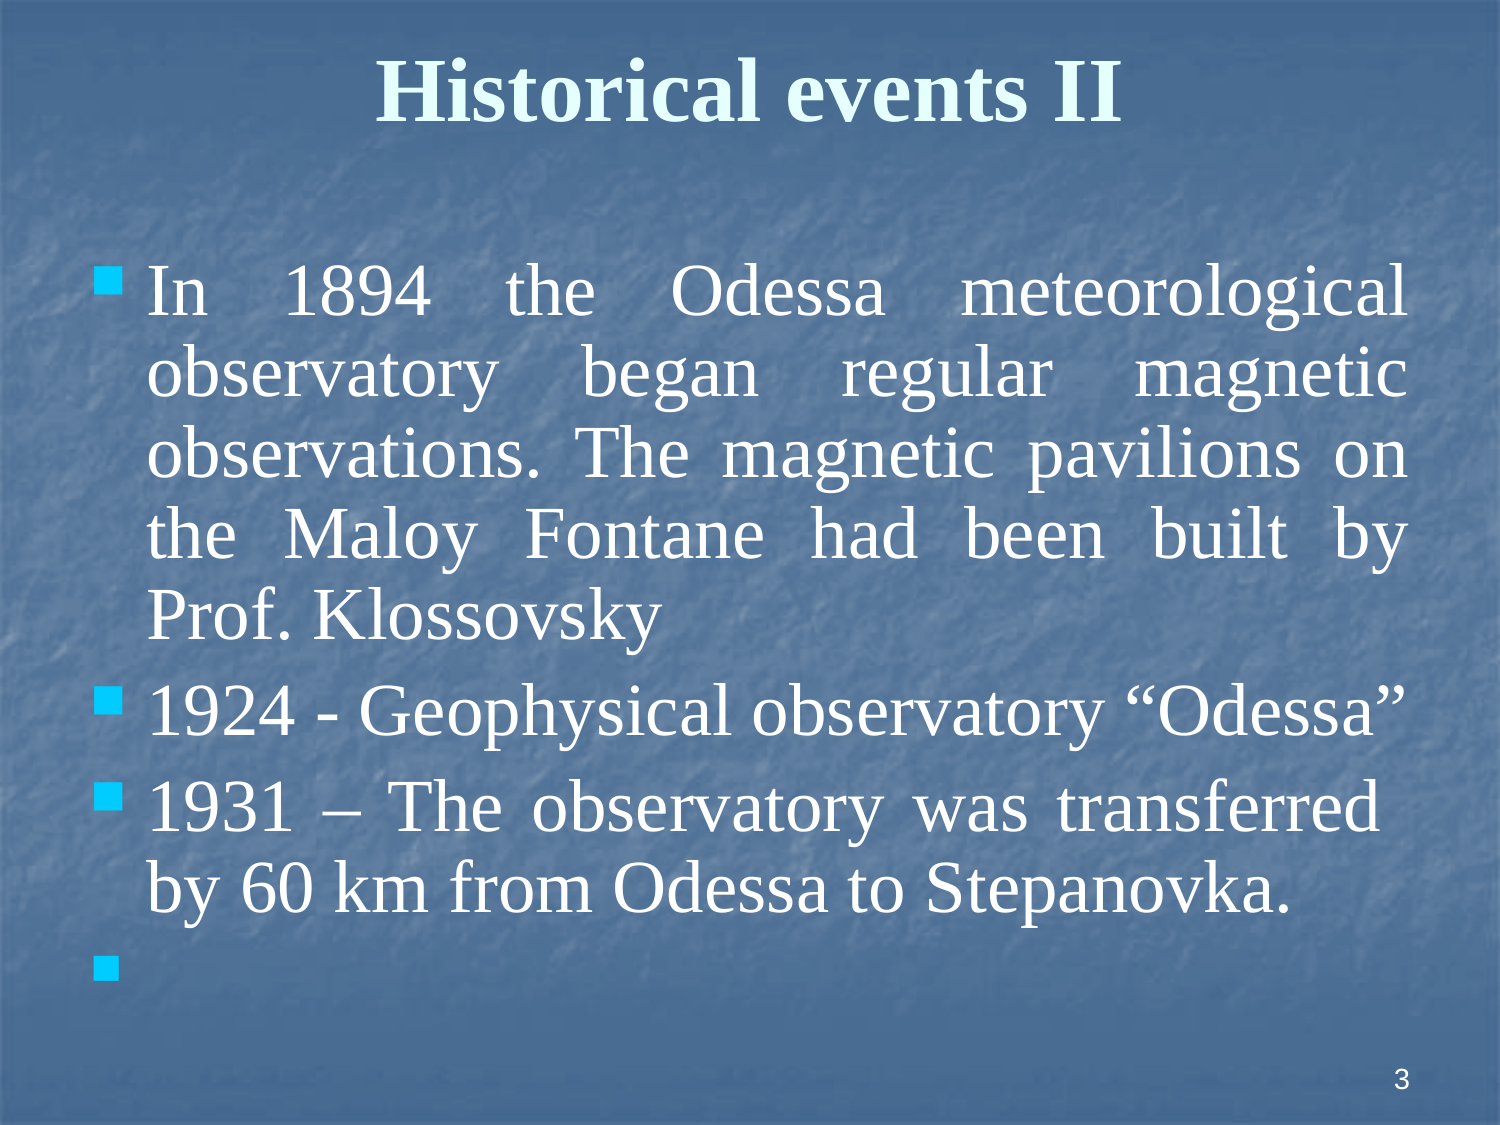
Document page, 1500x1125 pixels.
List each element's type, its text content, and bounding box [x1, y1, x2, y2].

list In 1894 the Odessa meteorological observatory began regular magnetic observations. The magnetic pavilions on the Maloy Fontane had been built by Prof. Klossovsky 1924 - Geophysical observatory “Odessa” 1931 – The observatory was transferred by 60 km from Odessa to Stepanovka. [74, 243, 1426, 1095]
title Historical events II [74, 0, 1426, 198]
text_box 3 [1074, 1024, 1425, 1103]
